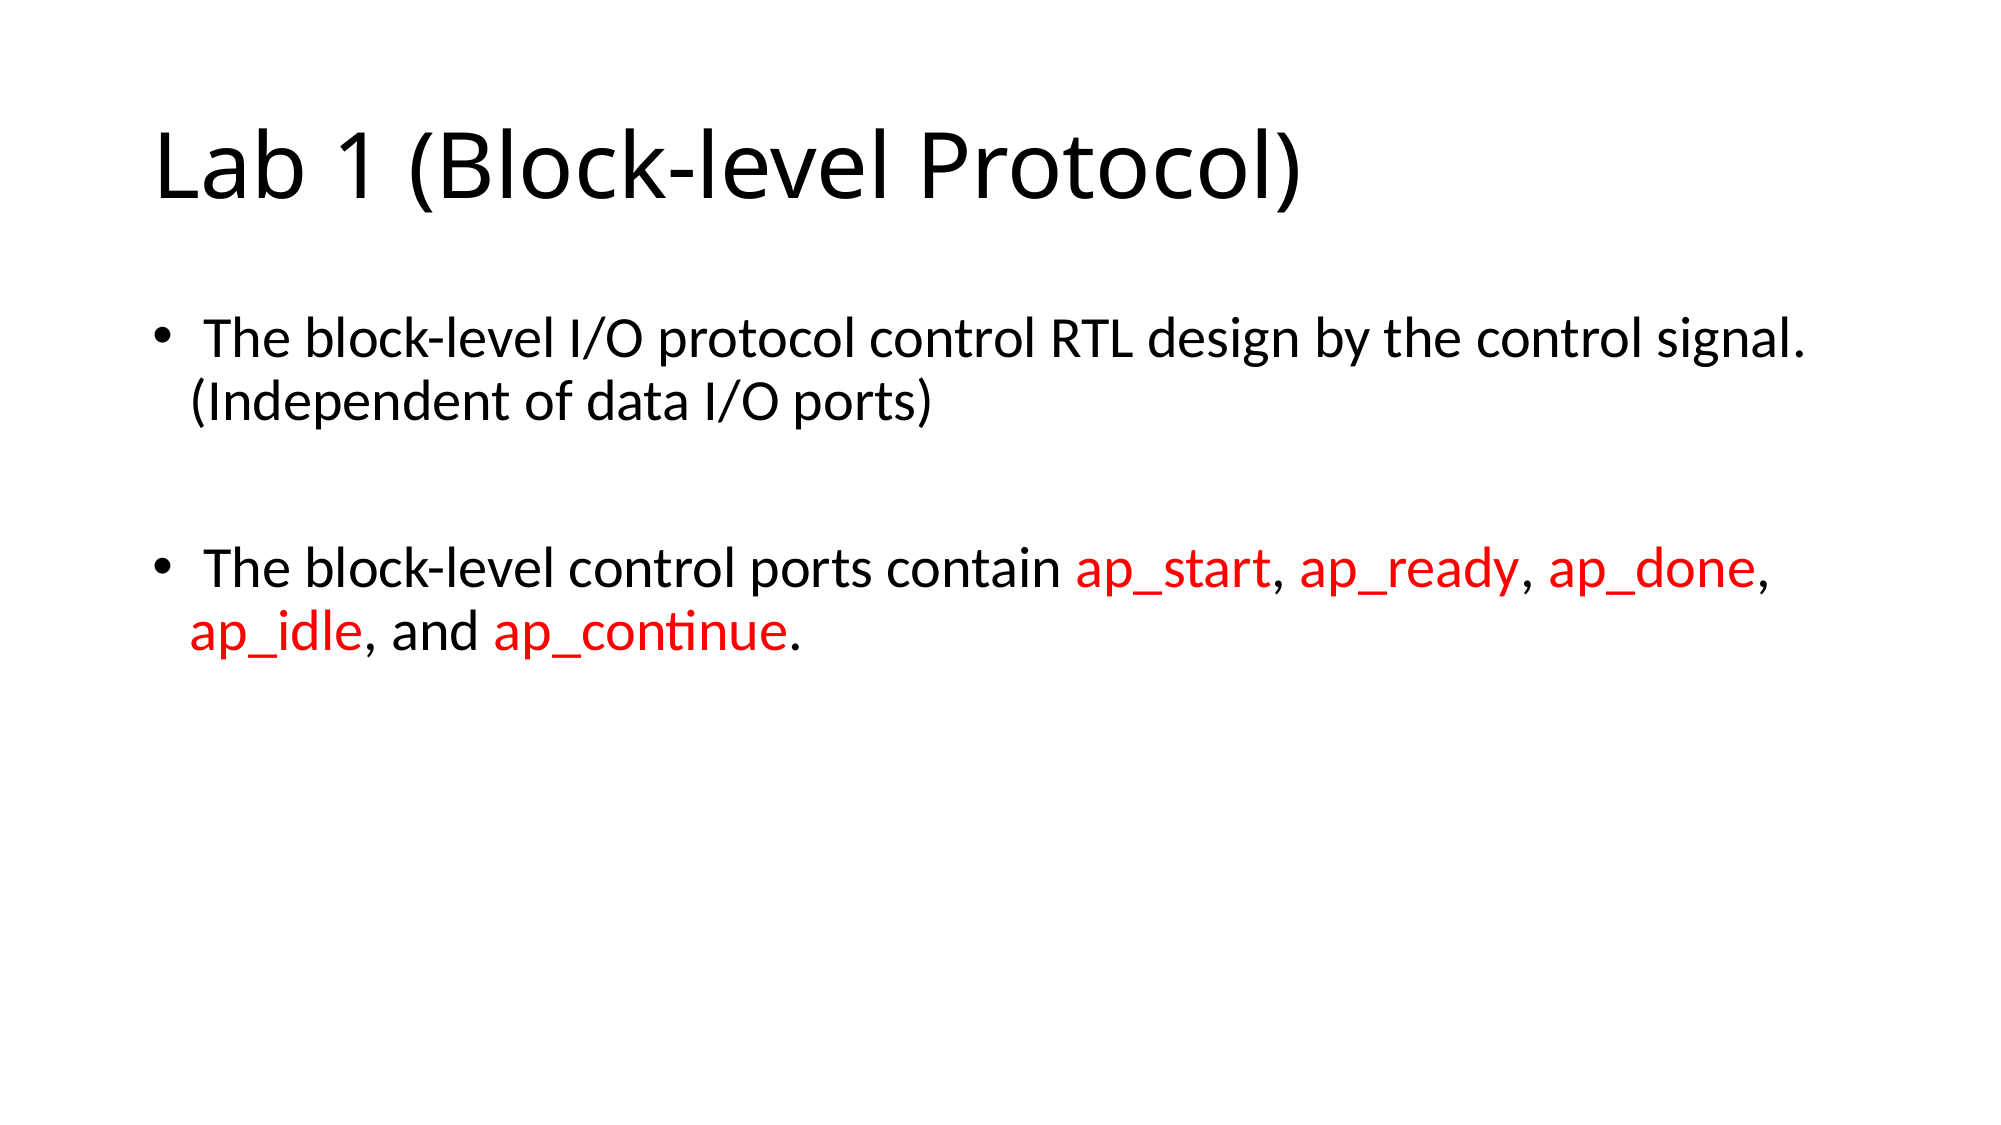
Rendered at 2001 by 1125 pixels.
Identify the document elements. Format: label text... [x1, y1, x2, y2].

title Lab 1 (Block-level Protocol) [137, 59, 1863, 278]
list The block-level I/O protocol control RTL design by the control signal. (Independent of data I/O ports) The block-level control ports contain ap_start, ap_ready, ap_done, ap_idle, and ap_continue. [137, 299, 1863, 1014]
